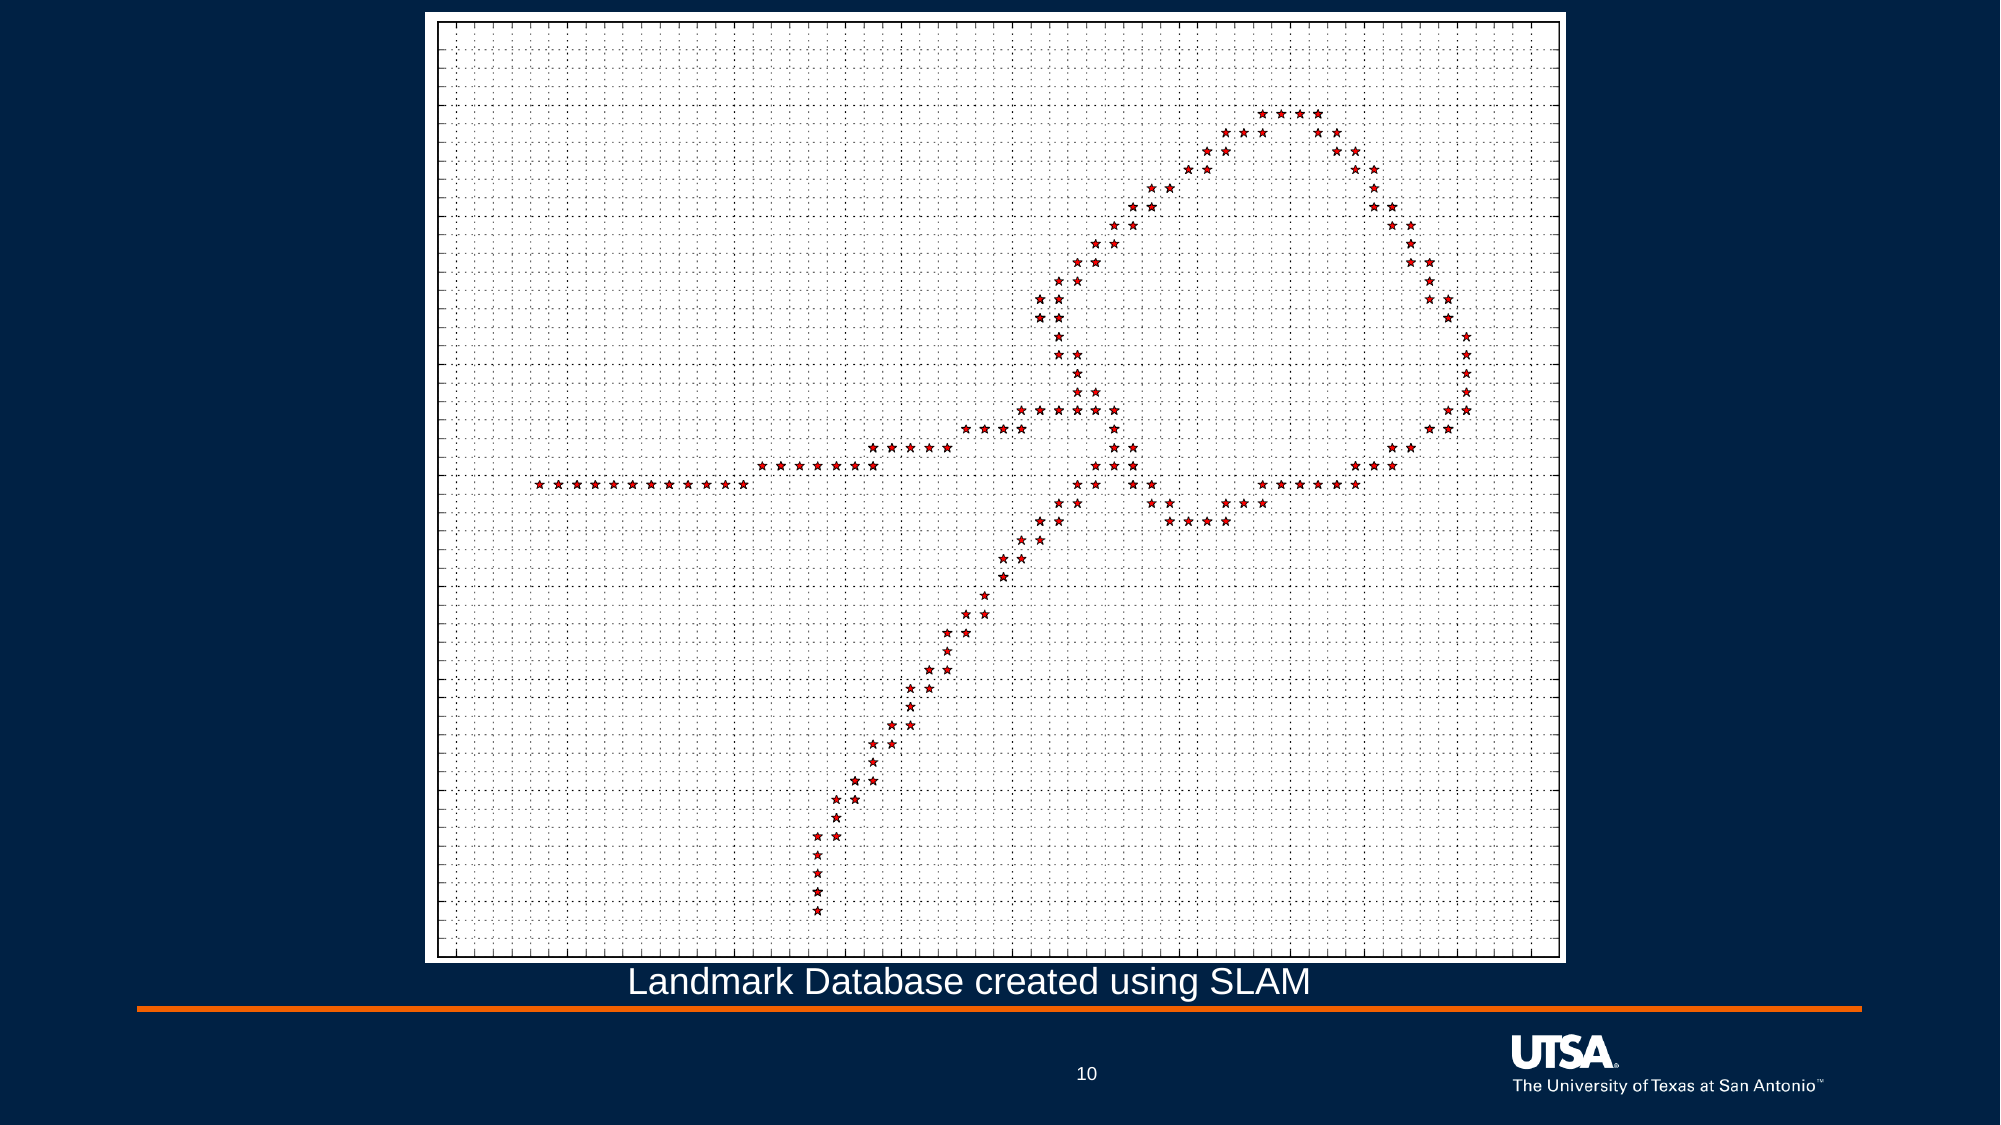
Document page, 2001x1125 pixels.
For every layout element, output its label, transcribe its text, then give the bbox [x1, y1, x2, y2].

slide_number 10 [662, 1042, 1113, 1103]
picture [1507, 1027, 1863, 1103]
picture [424, 12, 1566, 963]
text_box Landmark Database created using SLAM [612, 963, 1502, 1010]
